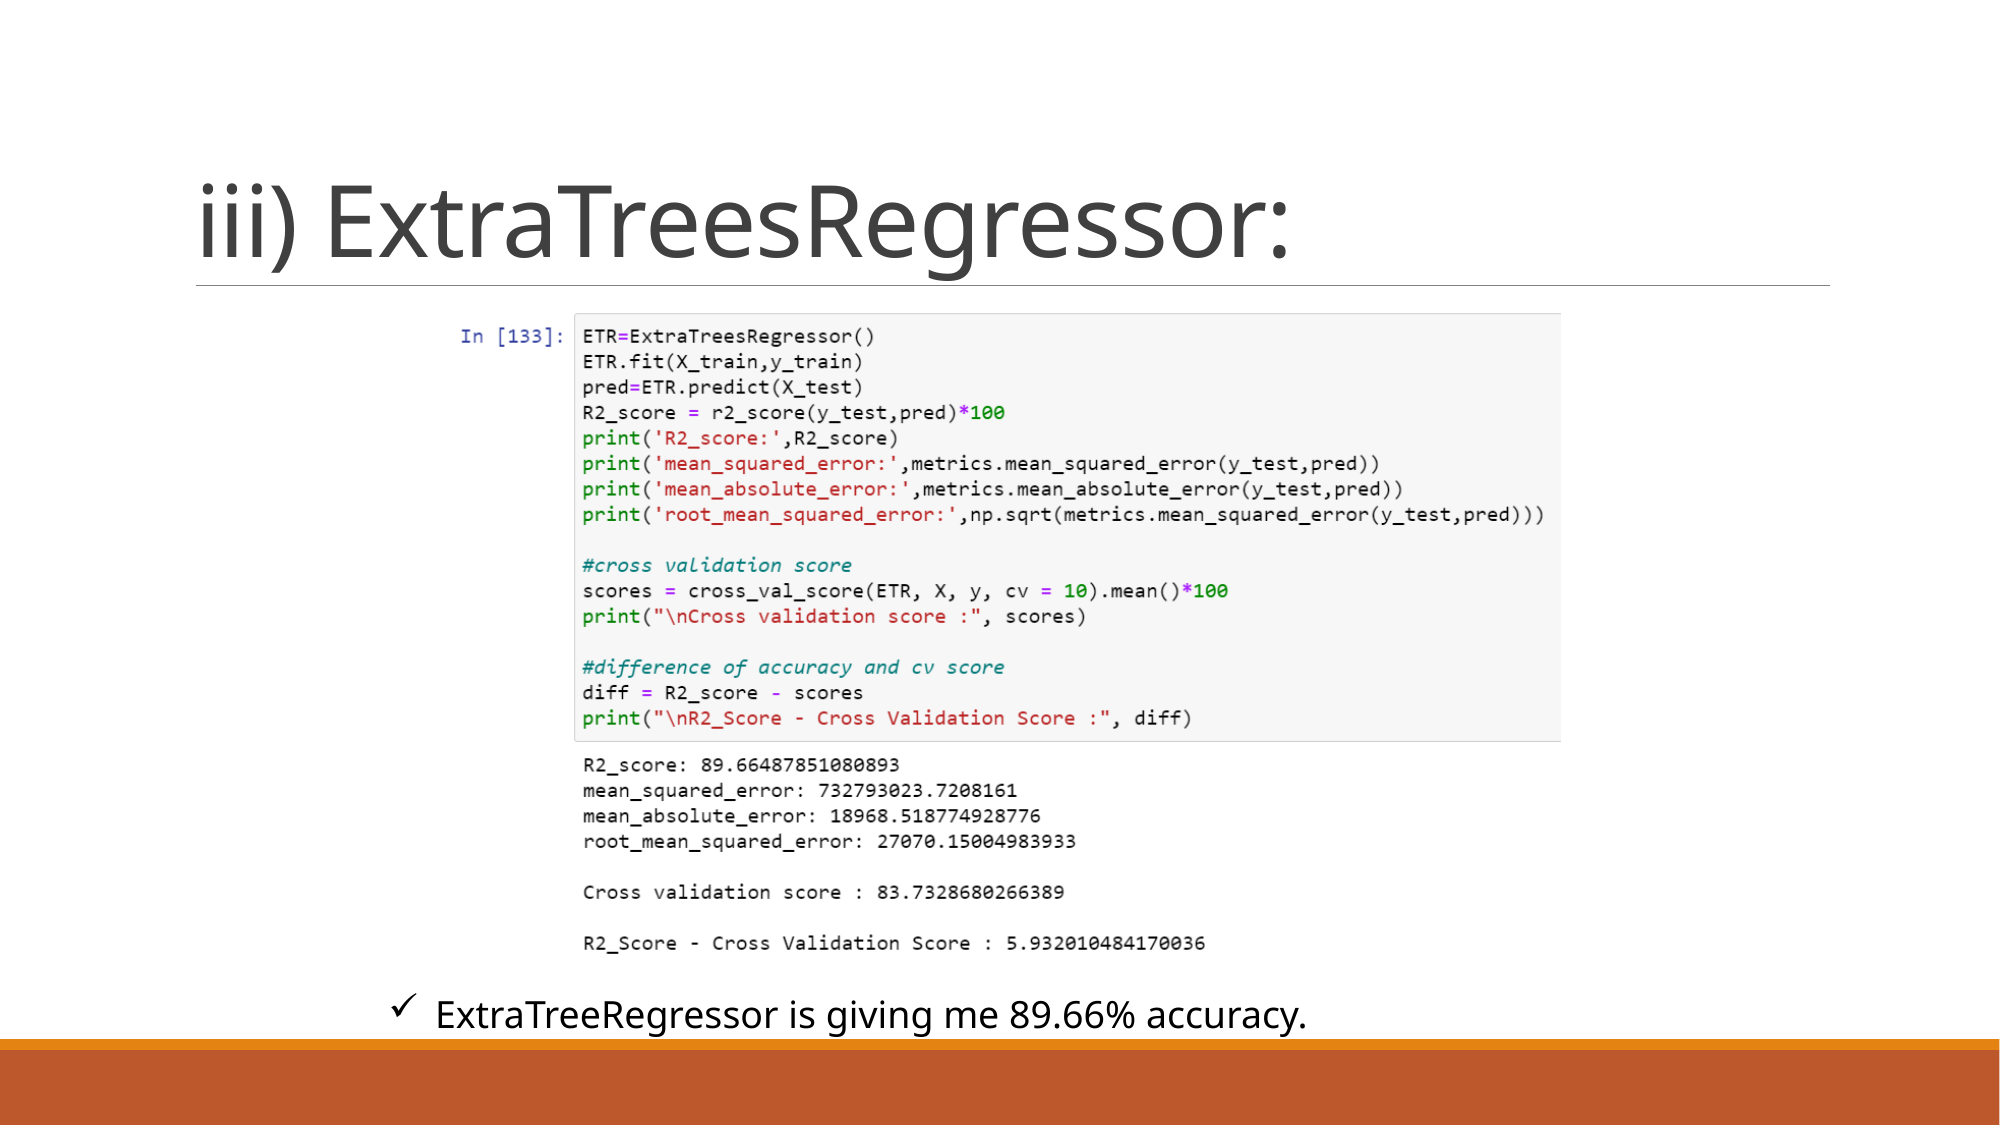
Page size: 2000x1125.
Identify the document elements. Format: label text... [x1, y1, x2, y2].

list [447, 302, 1562, 964]
text_box ExtraTreeRegressor is giving me 89.66% accuracy. [373, 980, 1863, 1044]
title iii) ExtraTreesRegressor: [179, 47, 1830, 285]
